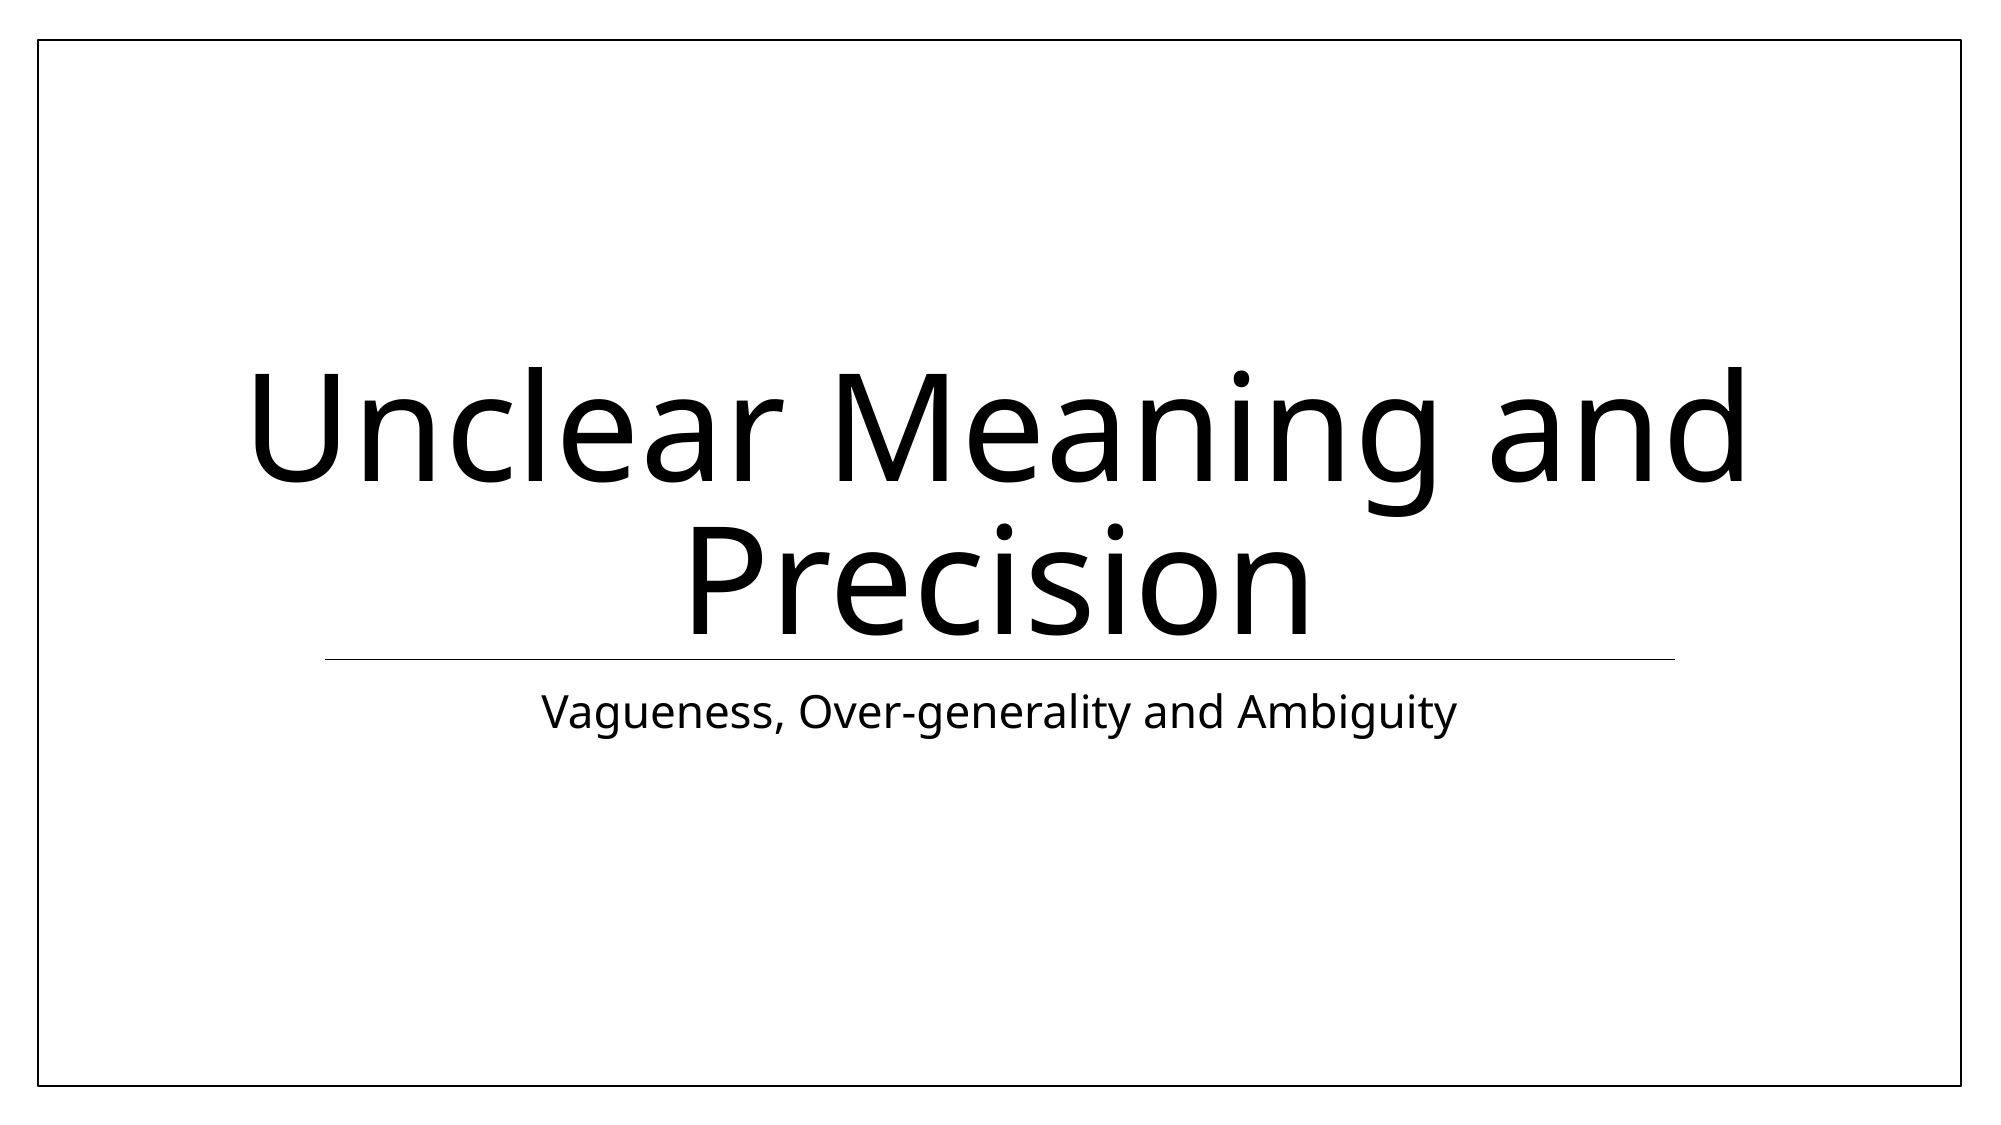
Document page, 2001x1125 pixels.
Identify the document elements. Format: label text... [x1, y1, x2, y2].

title Unclear Meaning and Precision [181, 192, 1817, 673]
list Vagueness, Over-generality and Ambiguity [280, 681, 1719, 906]
